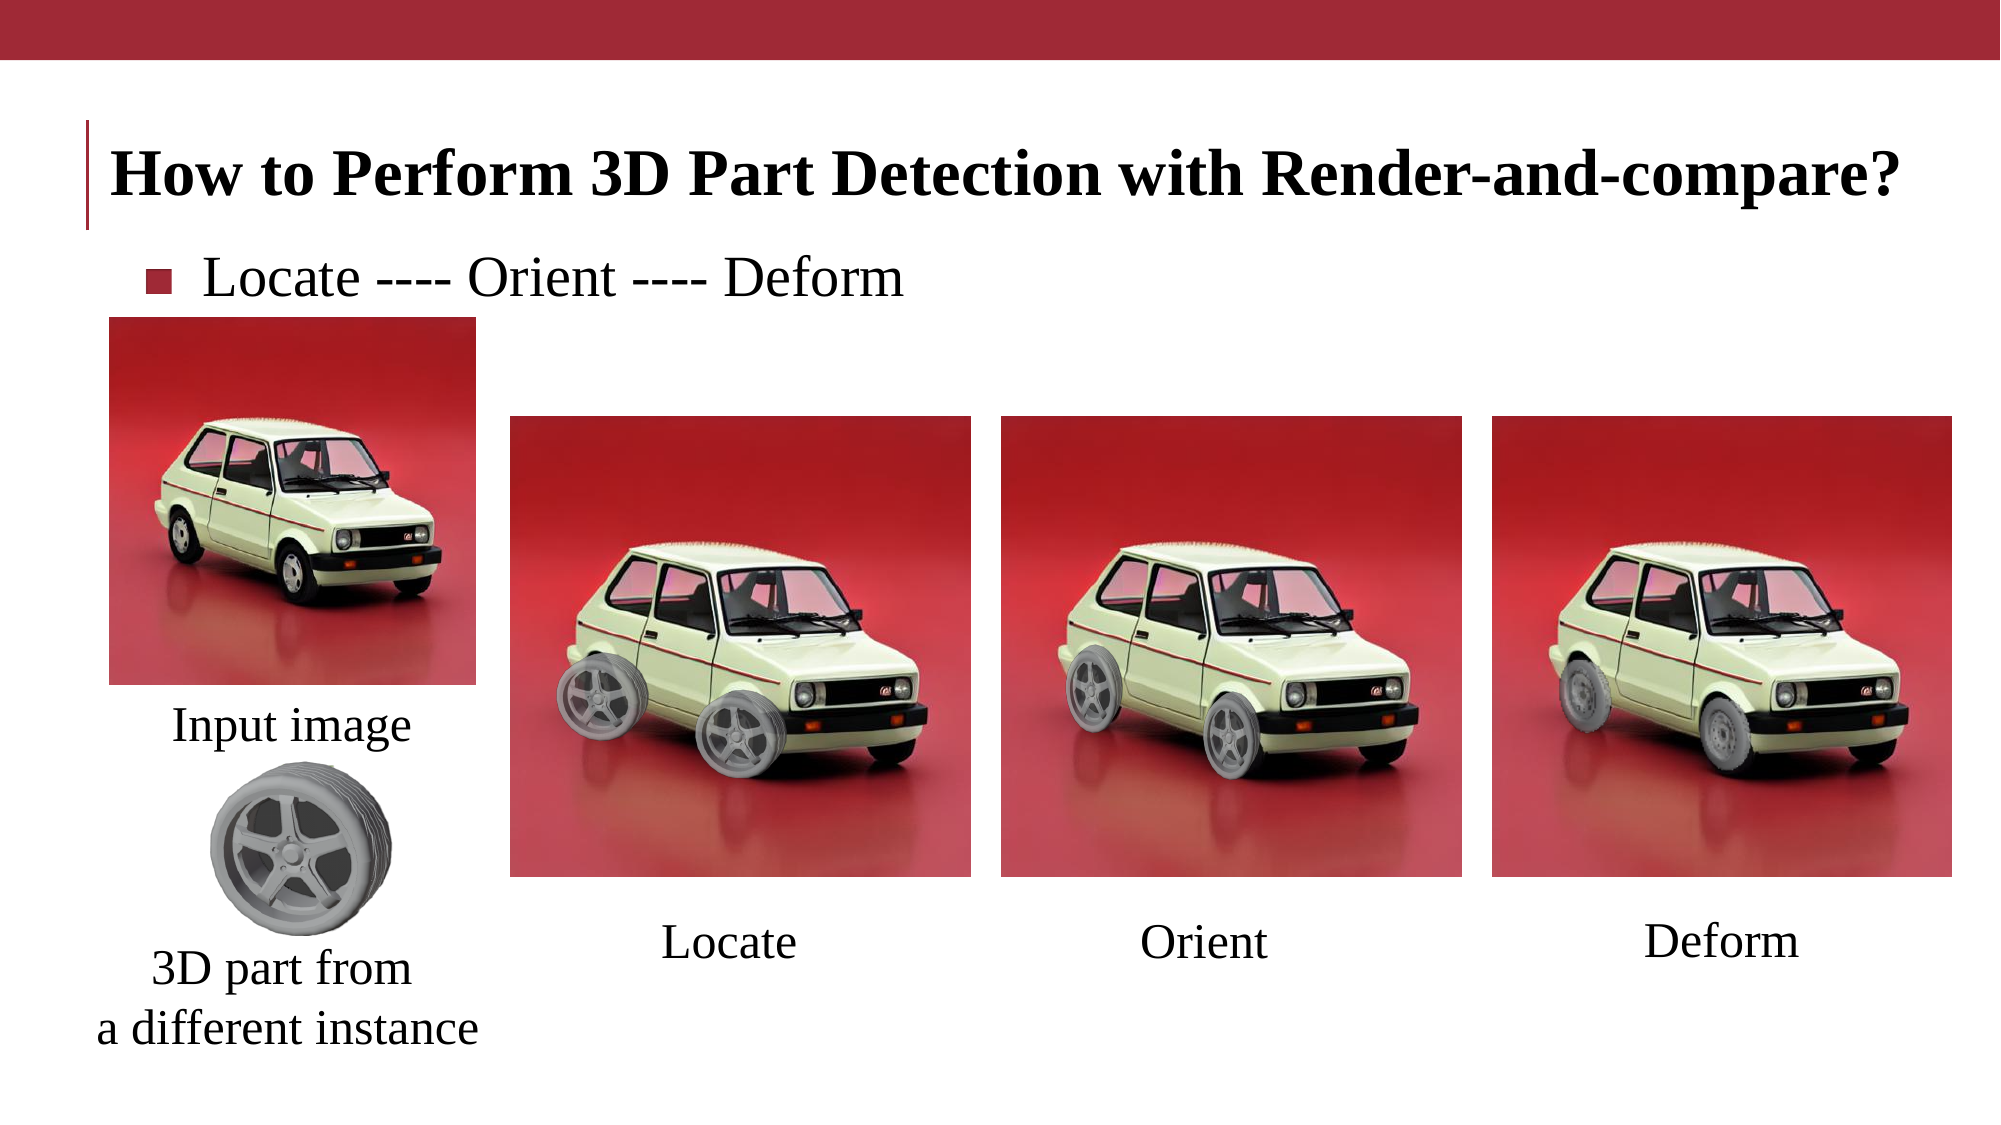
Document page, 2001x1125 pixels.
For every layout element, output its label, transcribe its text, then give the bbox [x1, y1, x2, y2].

text_box 3D part from a different instance [81, 927, 495, 1062]
picture [1001, 416, 1462, 877]
text_box Locate ---- Orient ---- Deform [187, 168, 1913, 387]
picture [145, 269, 172, 294]
text_box [0, 0, 2000, 61]
picture [202, 749, 397, 936]
text_box Locate [646, 901, 813, 976]
picture [510, 416, 971, 877]
text_box Input image [156, 685, 428, 759]
text_box How to Perform 3D Part Detection with Render-and-compare? [95, 64, 1952, 283]
picture [109, 317, 476, 685]
text_box Deform [1629, 900, 1815, 976]
picture [1492, 416, 1952, 877]
text_box Orient [1125, 901, 1284, 976]
